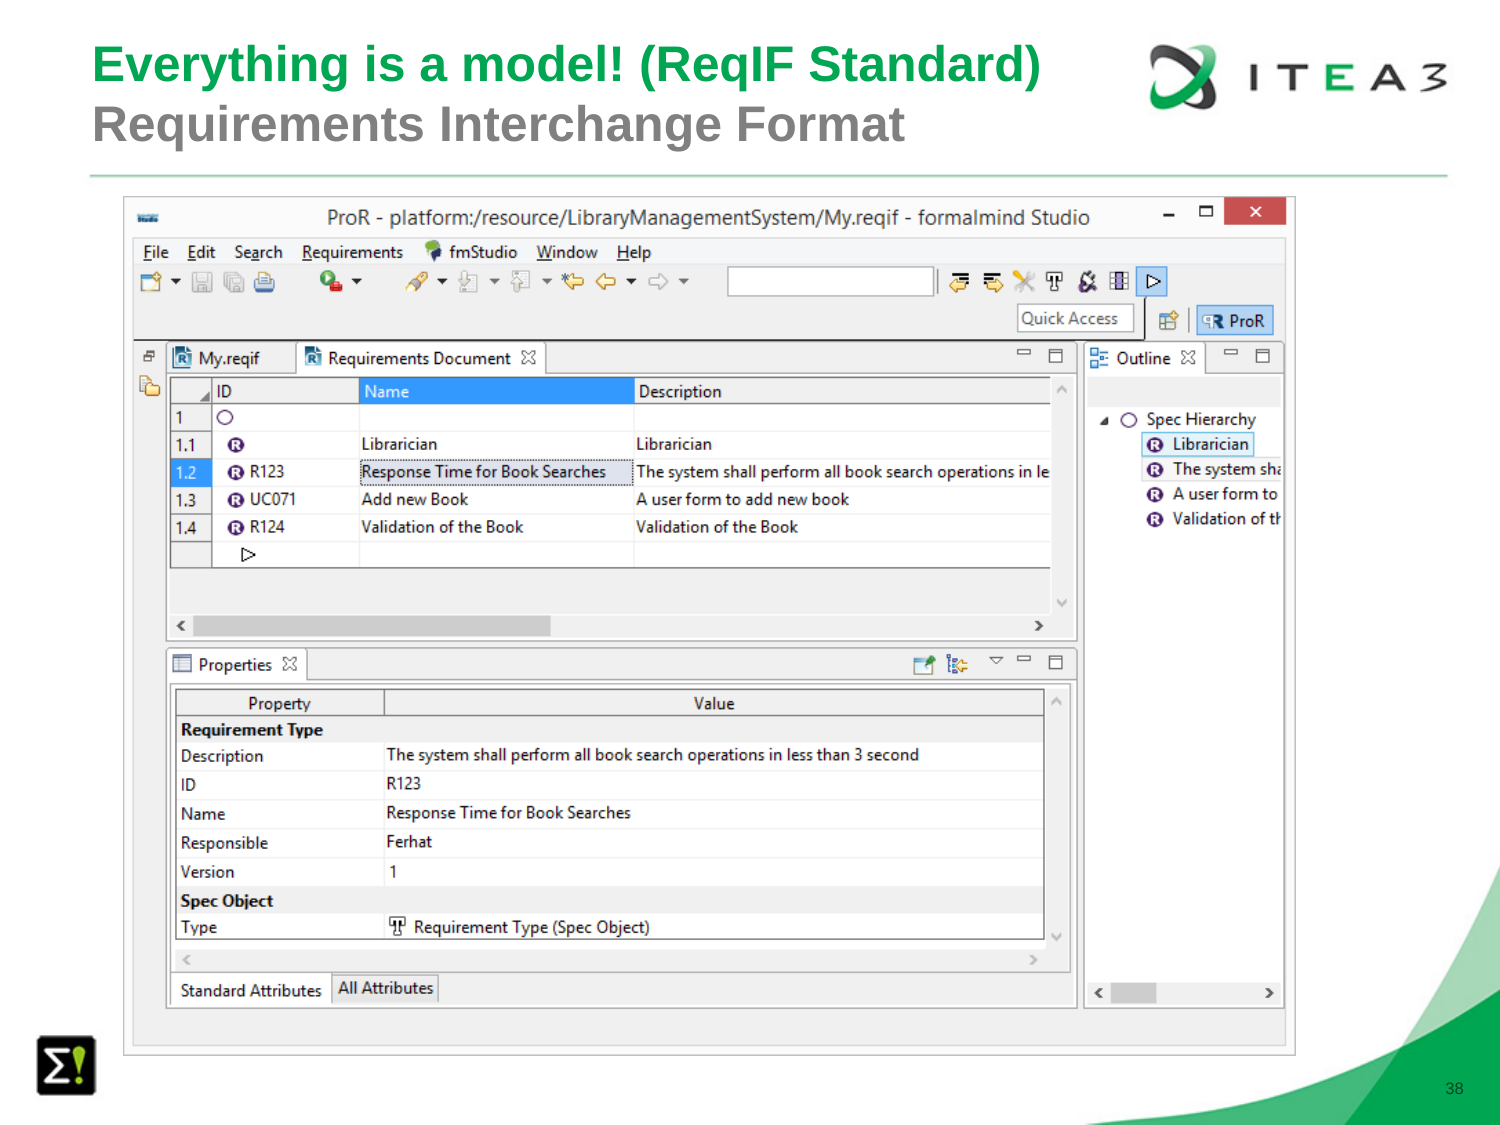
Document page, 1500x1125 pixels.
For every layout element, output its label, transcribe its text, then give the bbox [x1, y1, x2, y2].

picture [0, 0, 1500, 1125]
title Everything is a model! (ReqIF Standard) Requirements Interchange Format [76, 23, 1140, 160]
